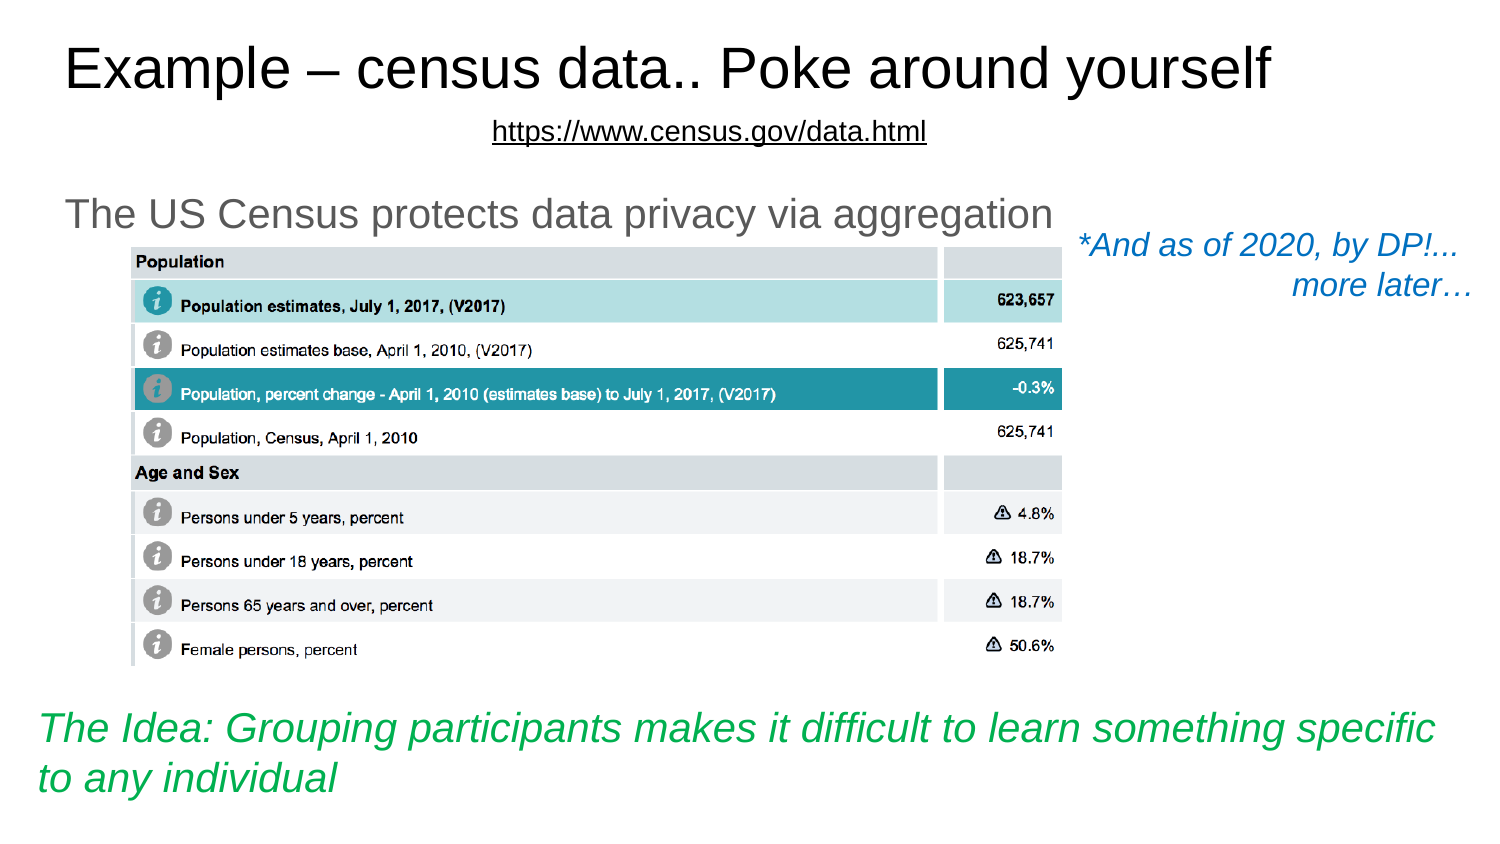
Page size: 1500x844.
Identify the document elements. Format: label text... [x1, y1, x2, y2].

text_box *And as of 2020, by DP!... more later… [1062, 216, 1500, 311]
picture [126, 242, 1063, 668]
text_box The Idea: Grouping participants makes it difficult to learn something specific to any individual [22, 693, 1478, 809]
title Example – census data.. Poke around yourself [49, 15, 1448, 72]
text_box https://www.census.gov/data.html [477, 105, 951, 155]
list The US Census protects data privacy via aggregation [49, 164, 1344, 693]
